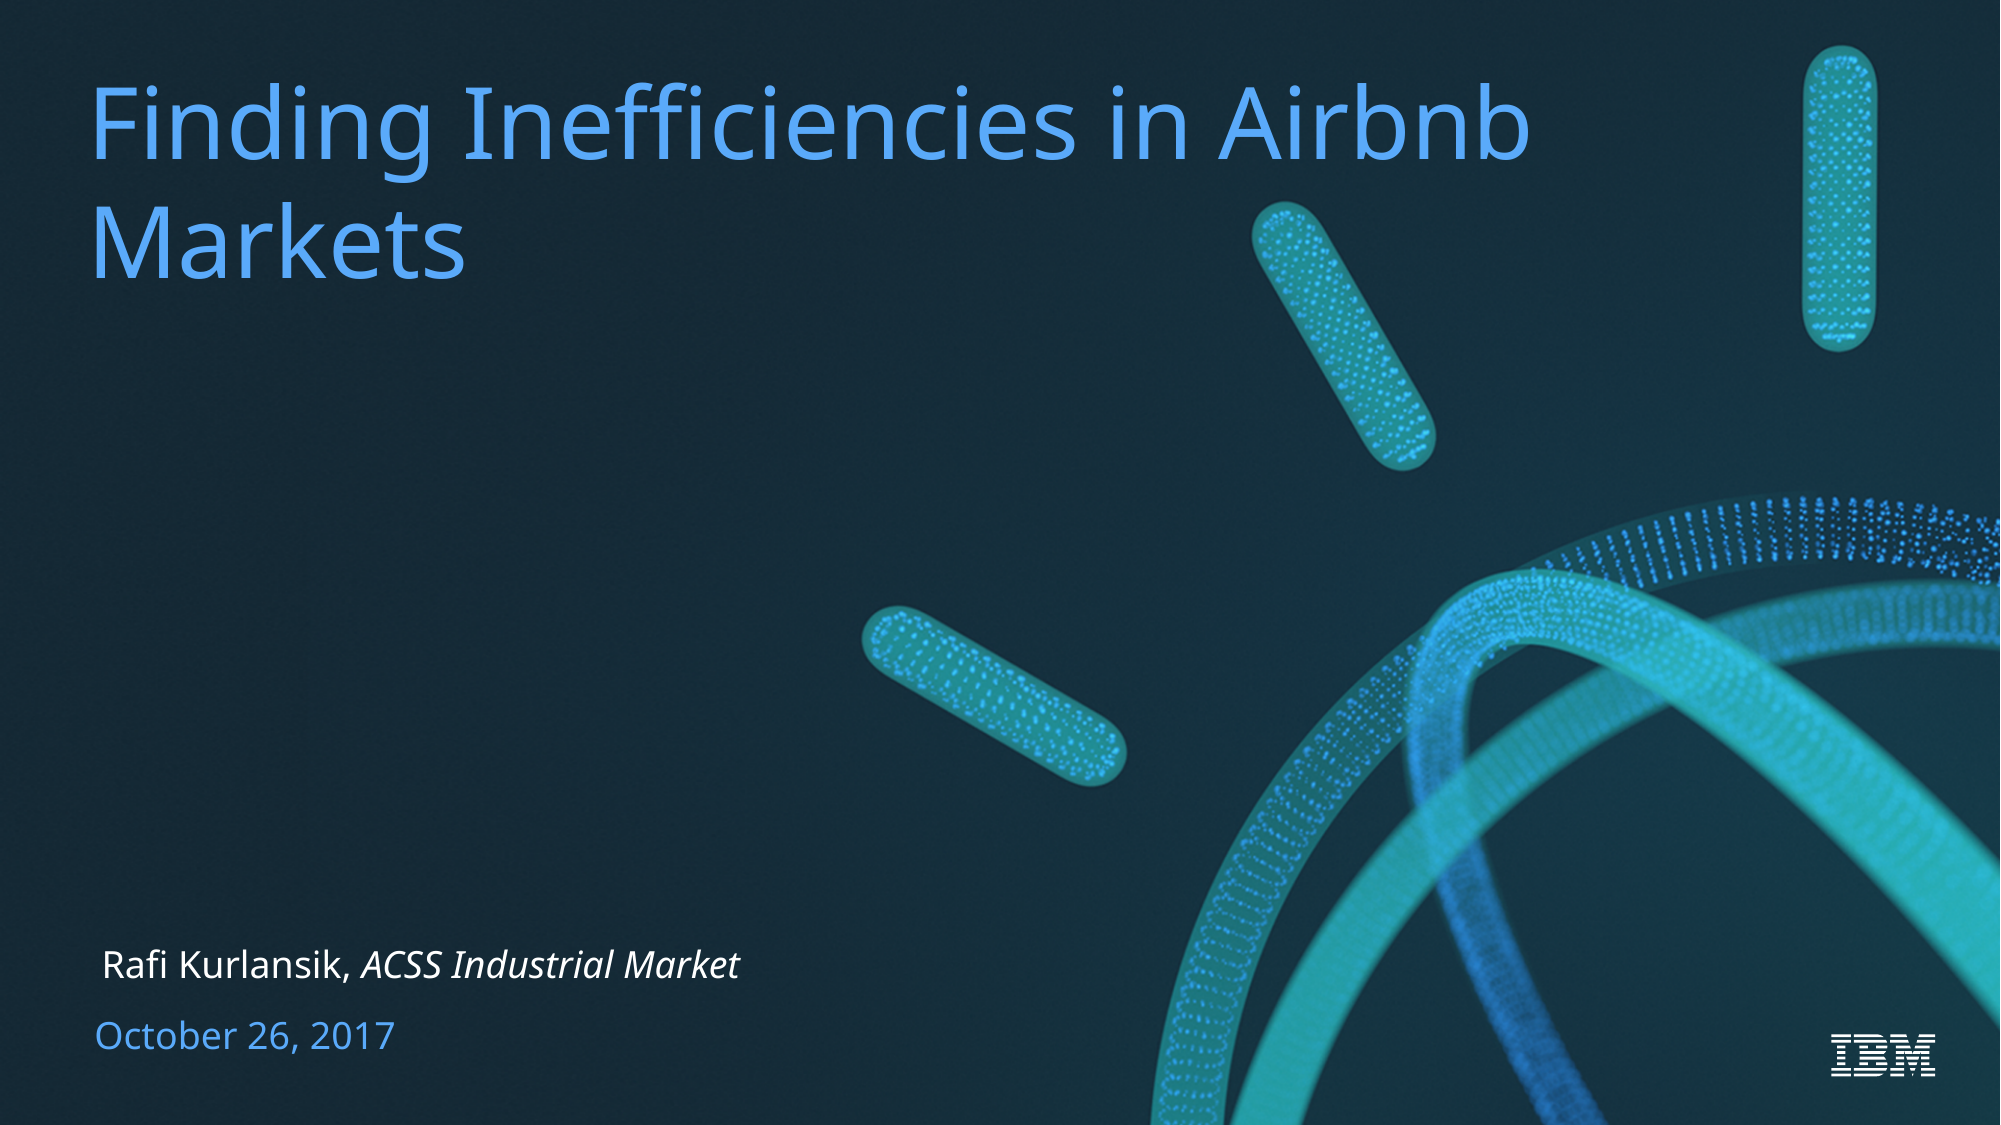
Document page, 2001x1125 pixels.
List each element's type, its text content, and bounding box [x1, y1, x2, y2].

text_box Rafi Kurlansik, ACSS Industrial Market [86, 888, 1103, 1064]
picture [0, 0, 2000, 1125]
title Finding Inefficiencies in Airbnb Markets [86, 59, 1778, 180]
text_box October 26, 2017 [79, 1004, 411, 1065]
